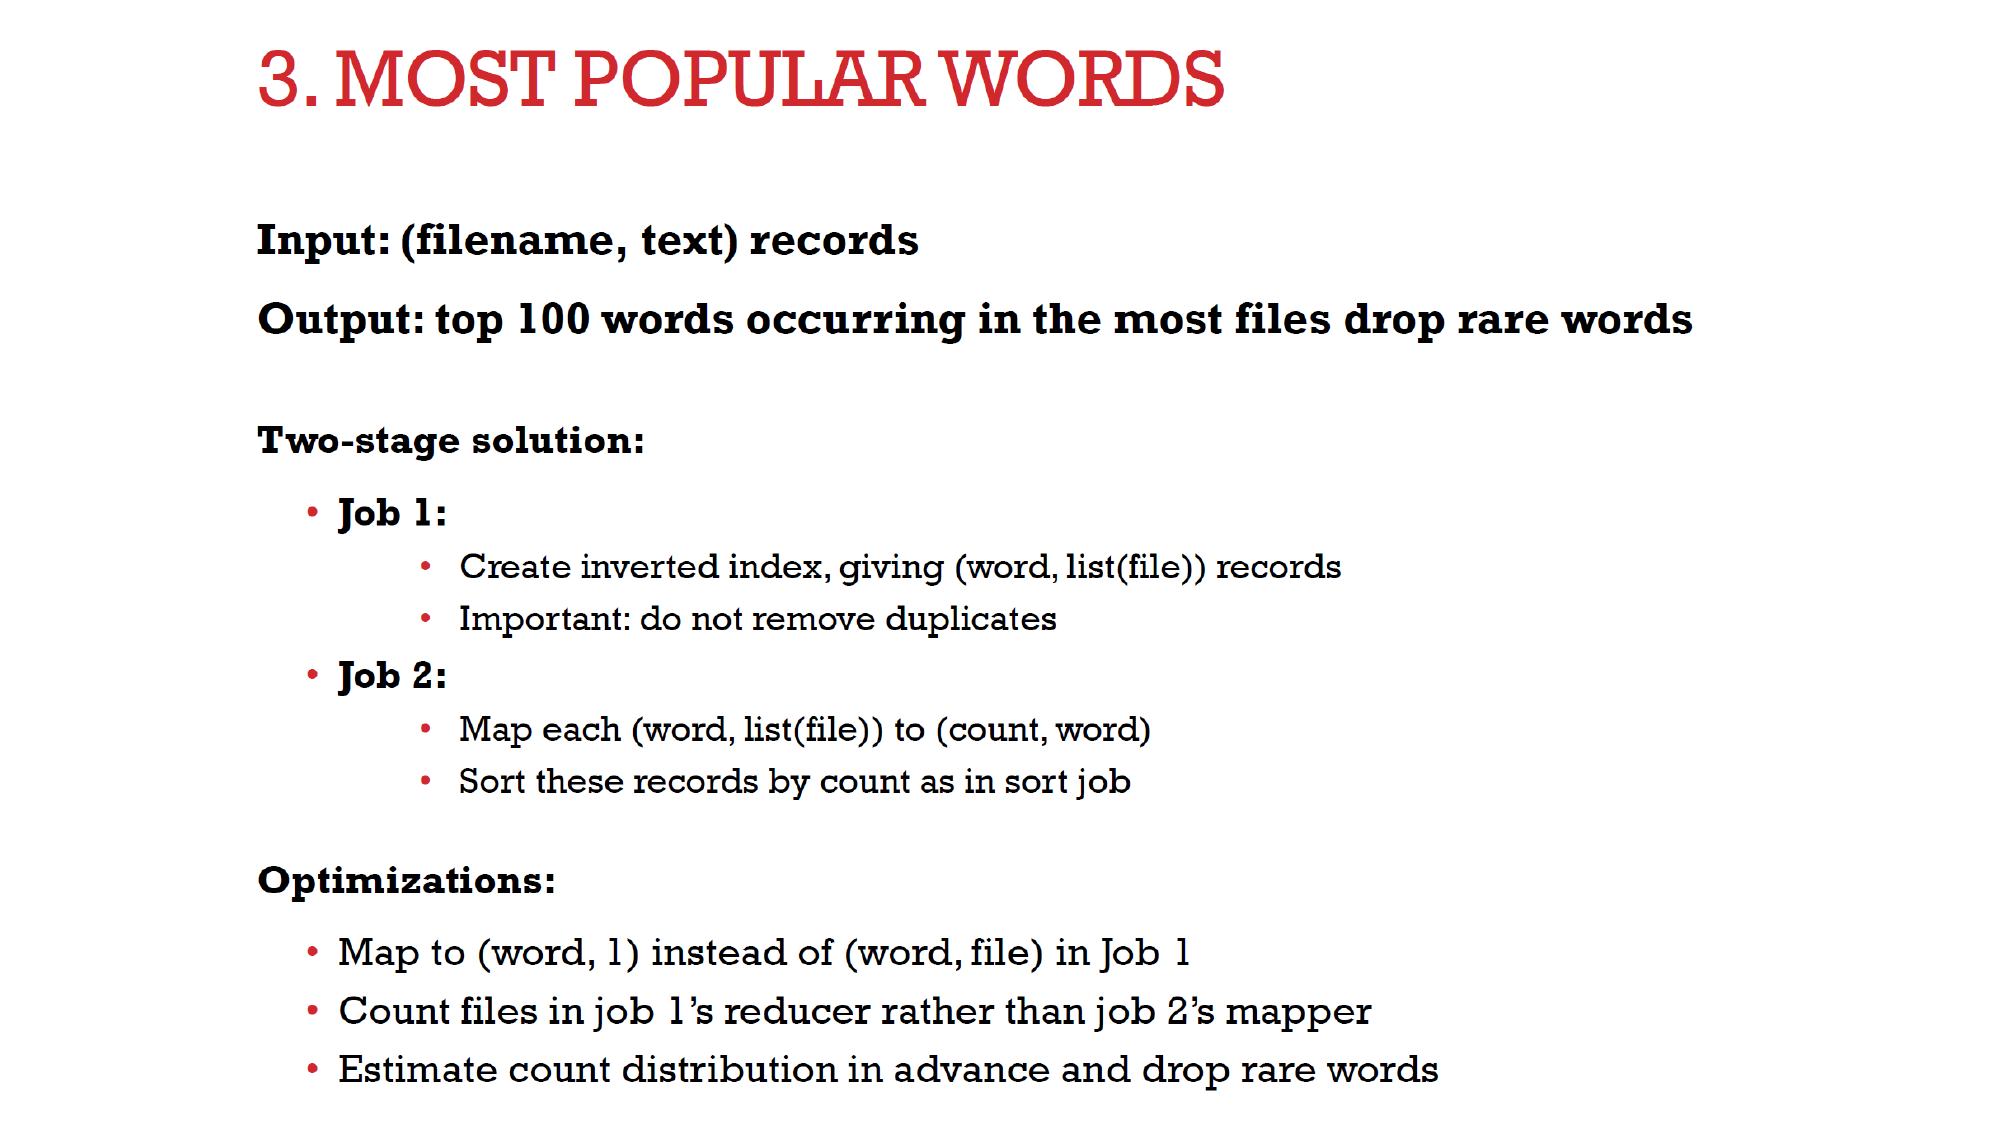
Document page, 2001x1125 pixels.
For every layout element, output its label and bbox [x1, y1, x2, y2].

picture [229, 27, 1713, 1125]
